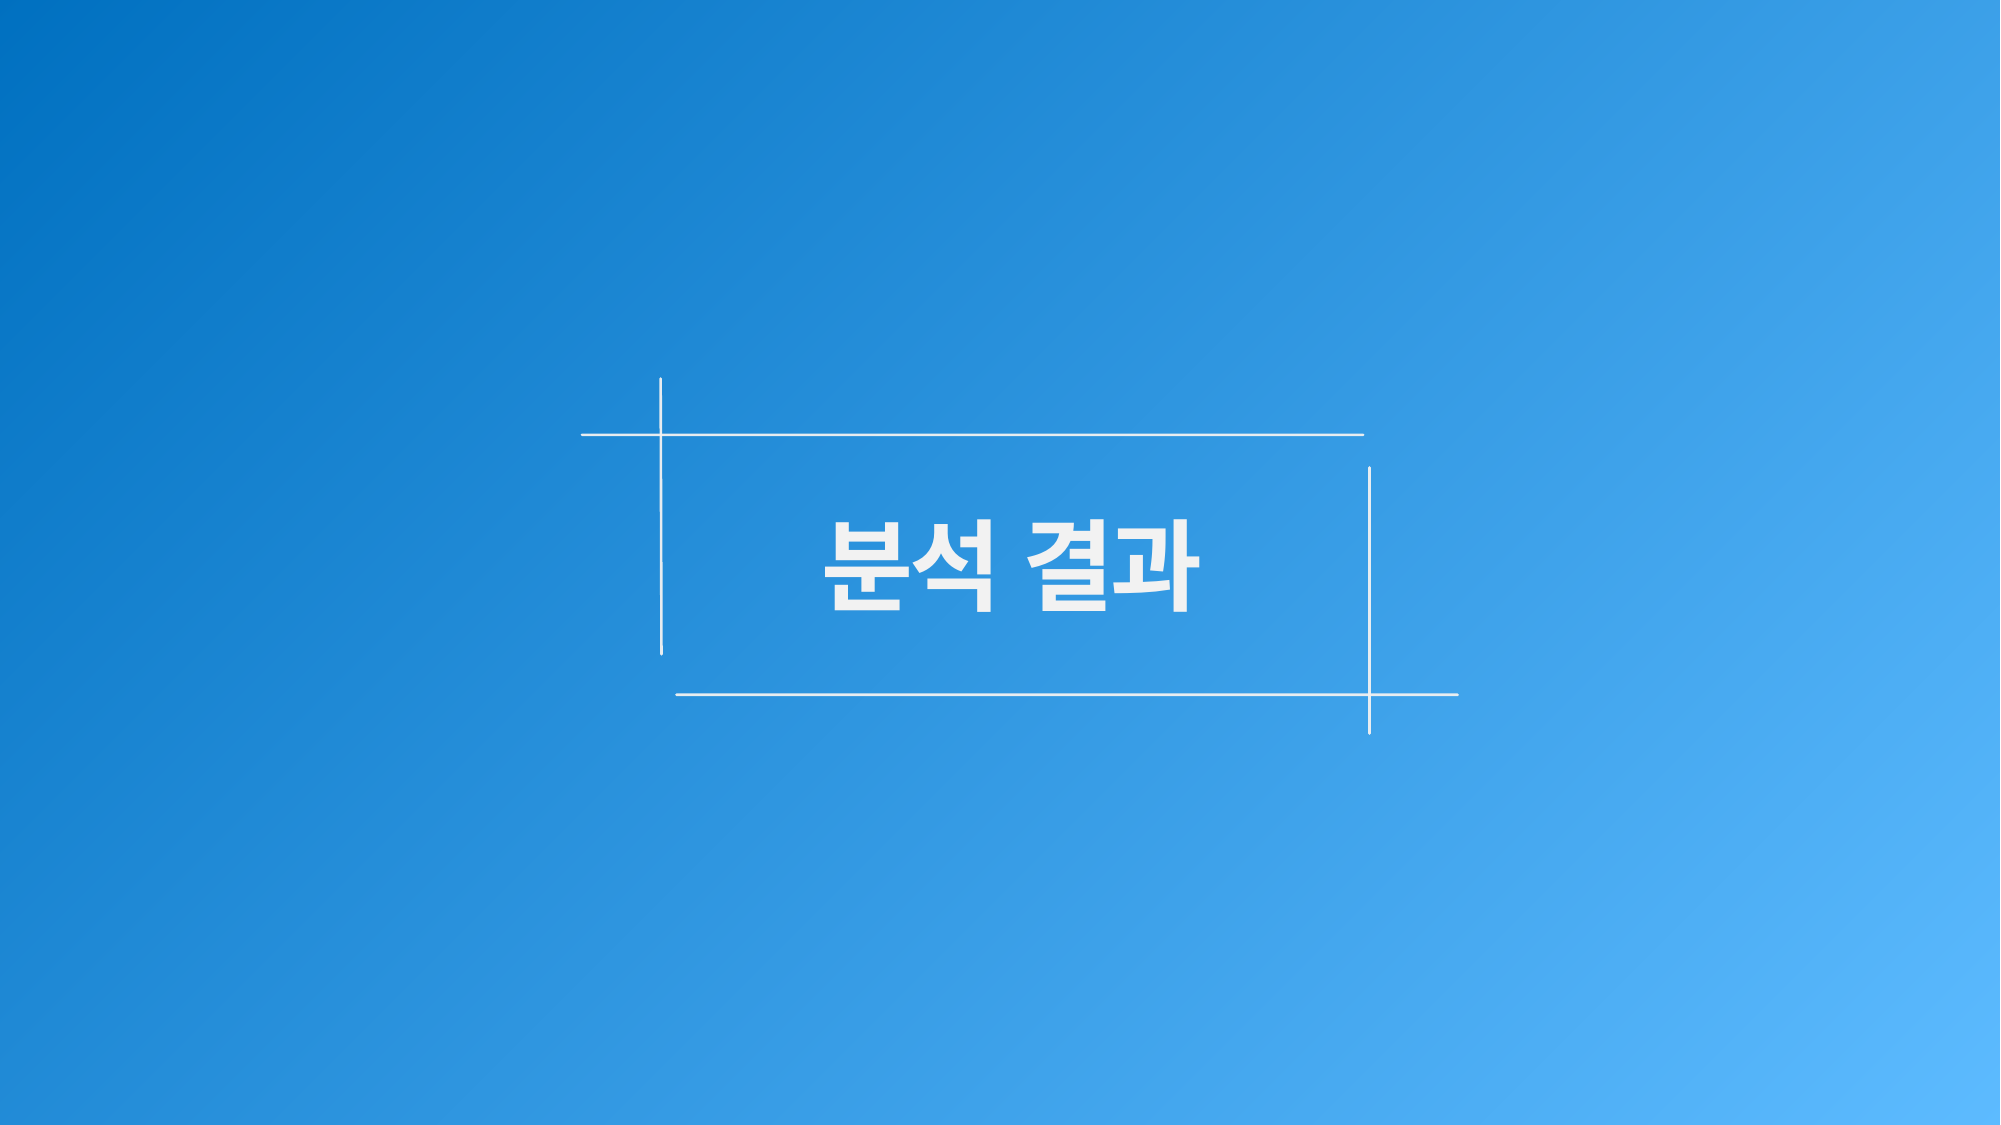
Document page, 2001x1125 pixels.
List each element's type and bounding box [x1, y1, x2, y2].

text_box [581, 378, 1458, 734]
